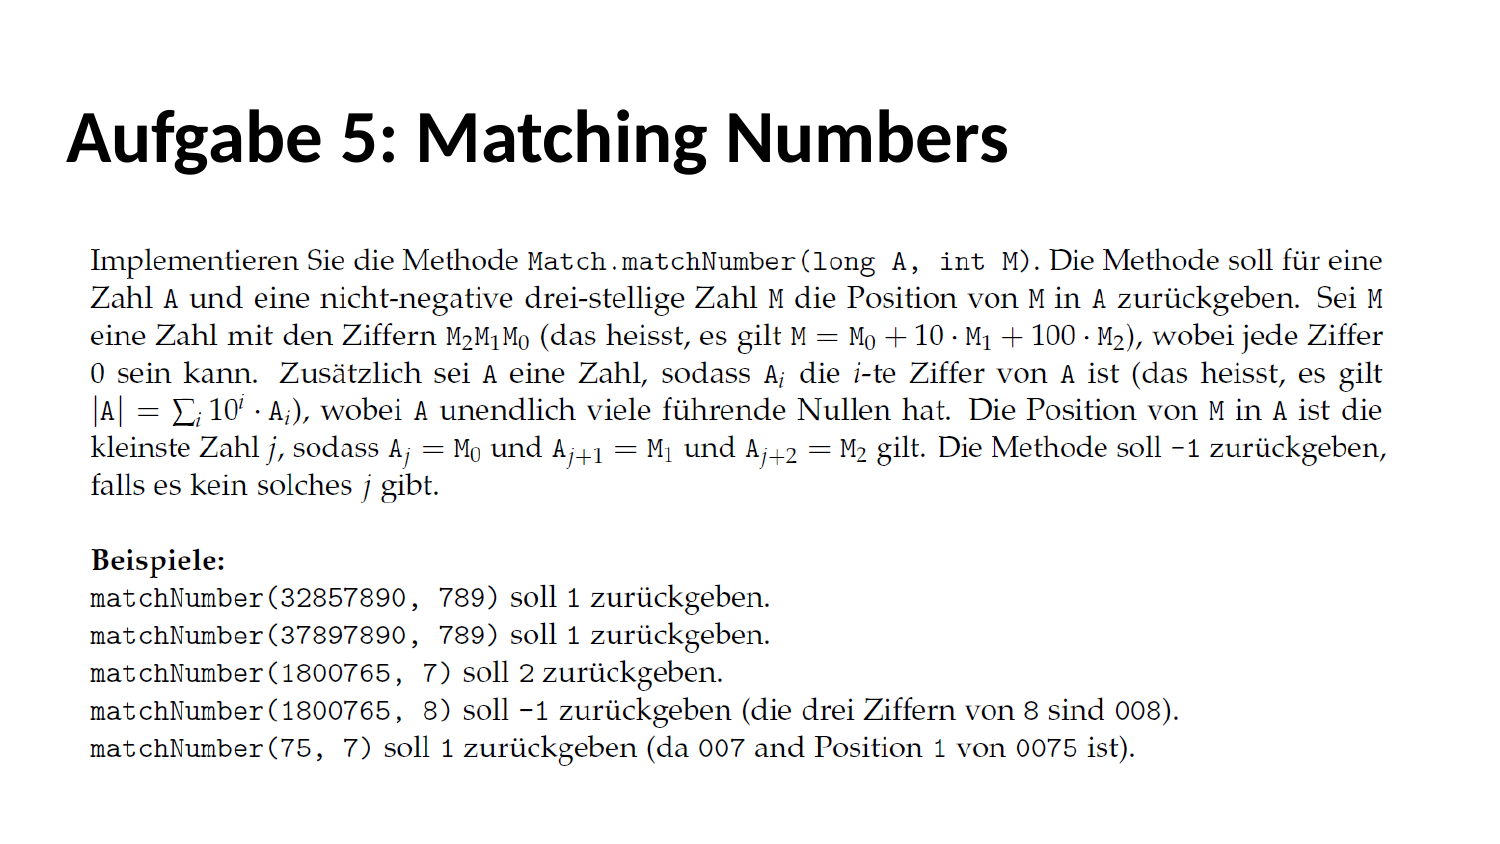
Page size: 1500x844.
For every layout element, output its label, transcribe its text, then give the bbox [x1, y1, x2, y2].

picture [73, 230, 1427, 775]
title Aufgabe 5: Matching Numbers [51, 72, 1449, 167]
